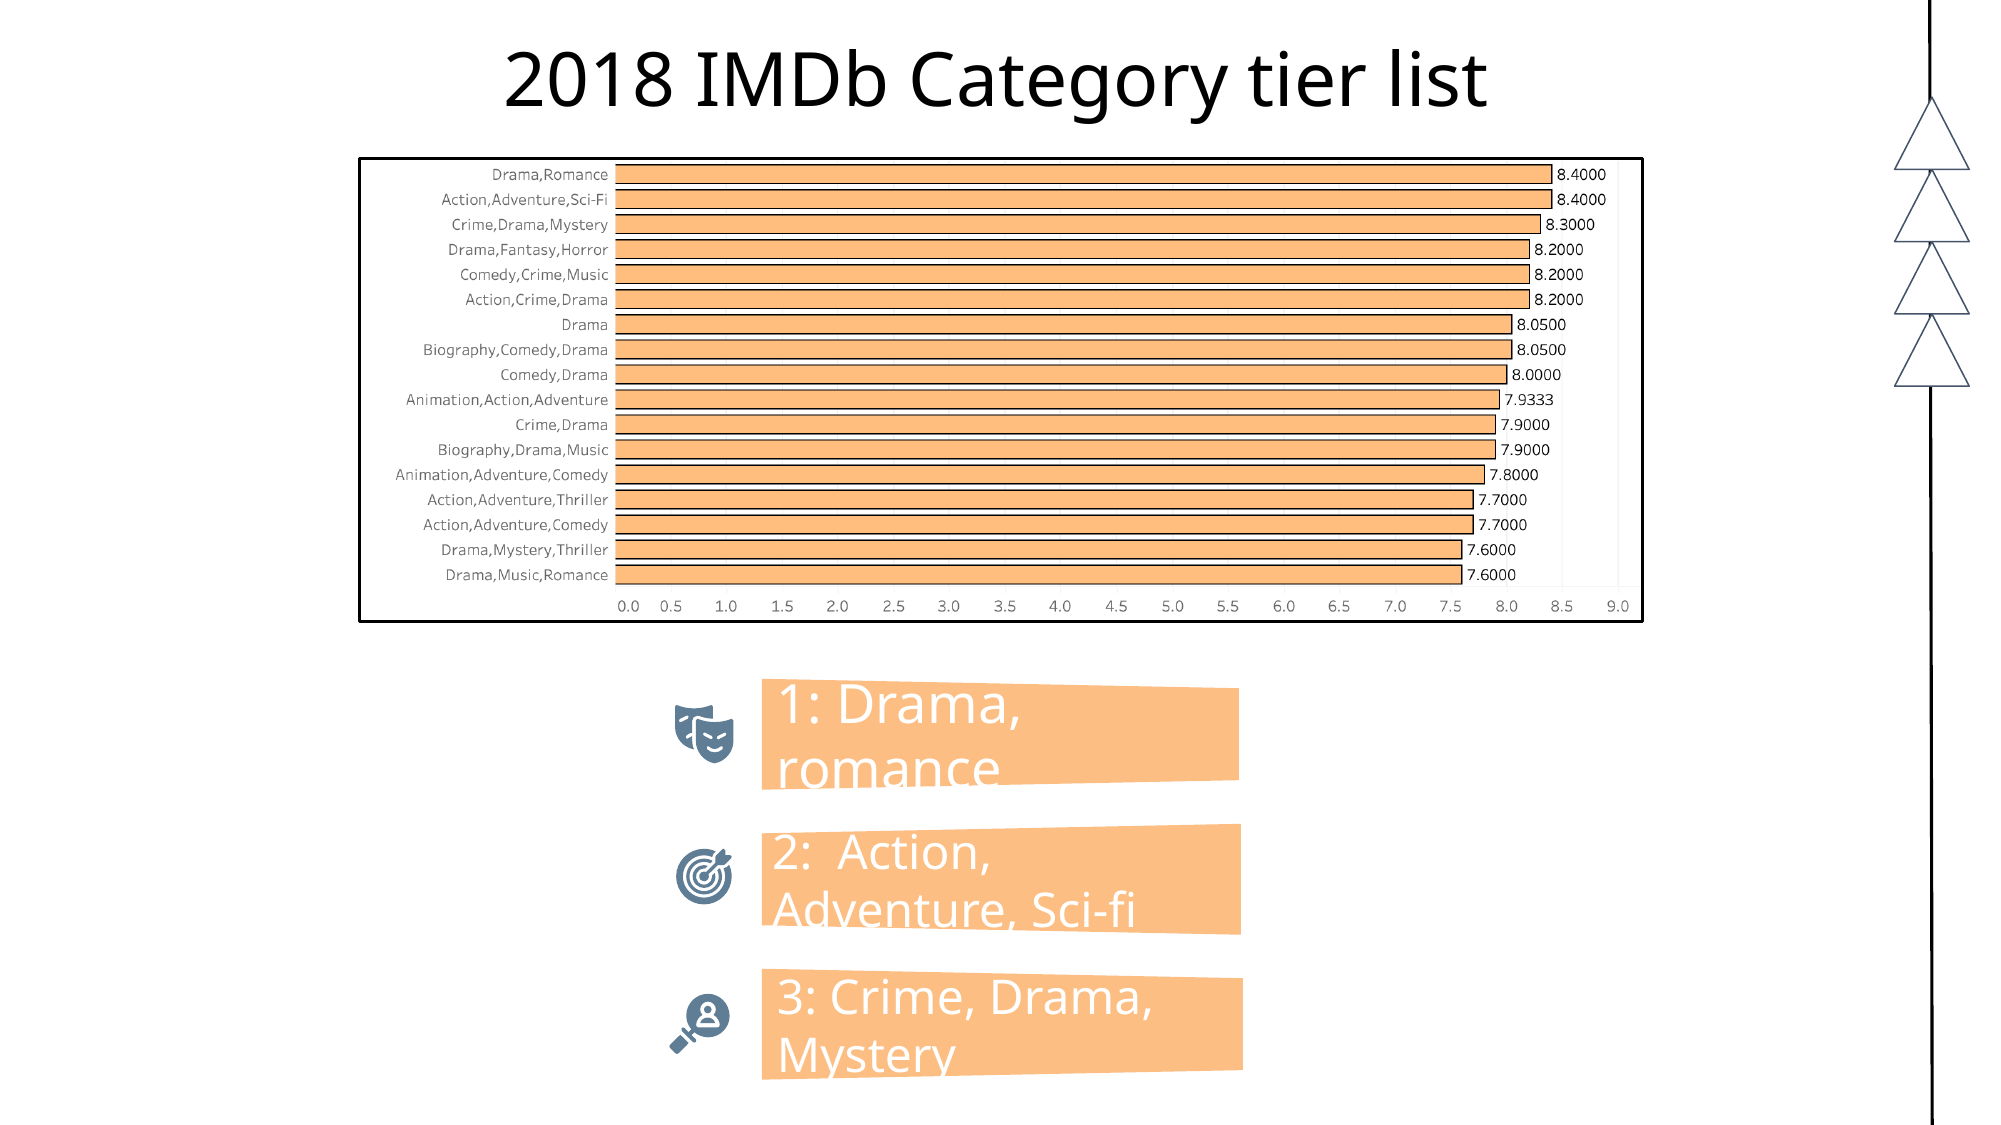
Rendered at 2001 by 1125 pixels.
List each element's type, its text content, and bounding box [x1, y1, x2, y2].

text_box [761, 1030, 1243, 1080]
text_box [761, 678, 1239, 790]
text_box [1894, 314, 1970, 387]
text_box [675, 848, 733, 905]
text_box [668, 993, 730, 1055]
text_box [761, 968, 1243, 1011]
text_box [1894, 242, 1970, 314]
text_box [1894, 170, 1970, 242]
text_box 3: Crime, Drama, Mystery [761, 993, 1239, 1055]
text_box [761, 823, 1241, 935]
text_box 1: Drama, romance [761, 703, 1149, 765]
picture [360, 159, 1641, 620]
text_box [674, 704, 734, 764]
text_box [1894, 97, 1970, 170]
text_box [900, 1013, 2000, 1019]
text_box 2018 IMDb Category tier list [364, 16, 1629, 114]
text_box 2: Action, Adventure, Sci-fi [757, 848, 1236, 910]
